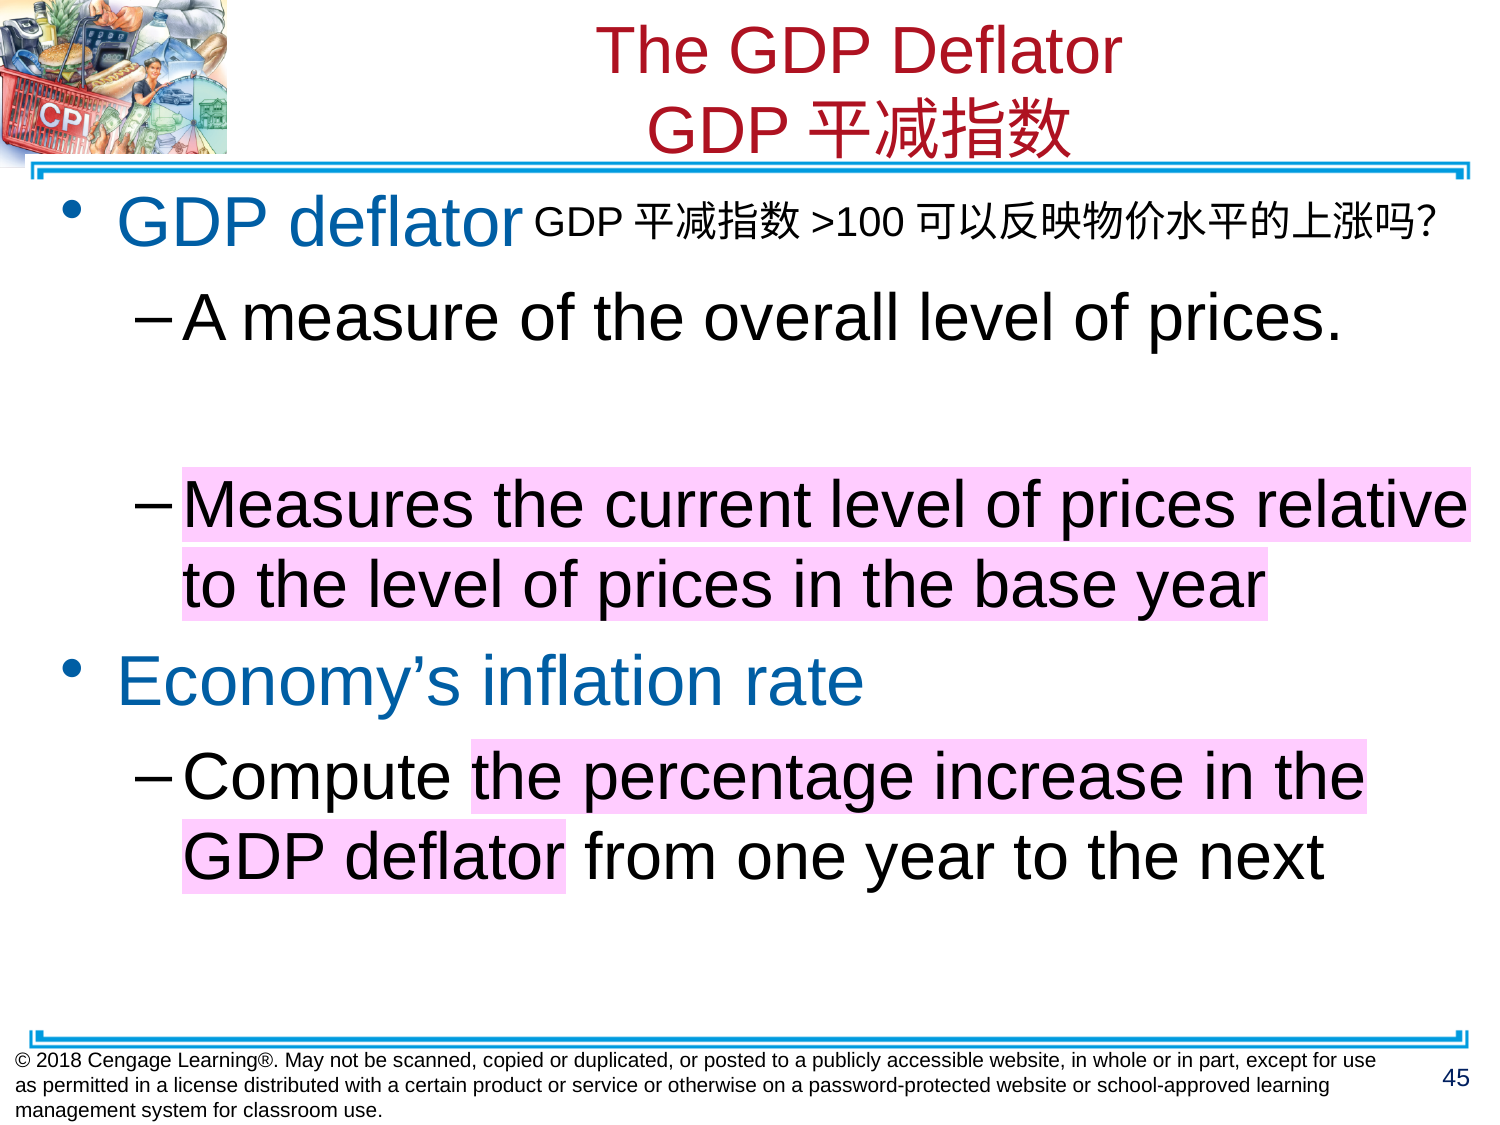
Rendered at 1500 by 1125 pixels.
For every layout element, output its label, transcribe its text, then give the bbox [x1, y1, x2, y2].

slide_number 45 [1412, 1052, 1500, 1117]
footer © 2018 Cengage Learning®. May not be scanned, copied or duplicated, or posted to a publicly accessible website, in whole or in part, except for use as permitted in a license distributed with a certain product or service or otherwise on a password-protected website or school-approved learning management system for classroom use. [0, 1043, 1412, 1125]
picture [25, 1024, 1475, 1055]
title The GDP Deflator GDP平减指数 [219, 16, 1500, 158]
picture [0, 0, 1475, 186]
text_box GDP平减指数>100可以反映物价水平的上涨吗？ [518, 187, 1473, 253]
